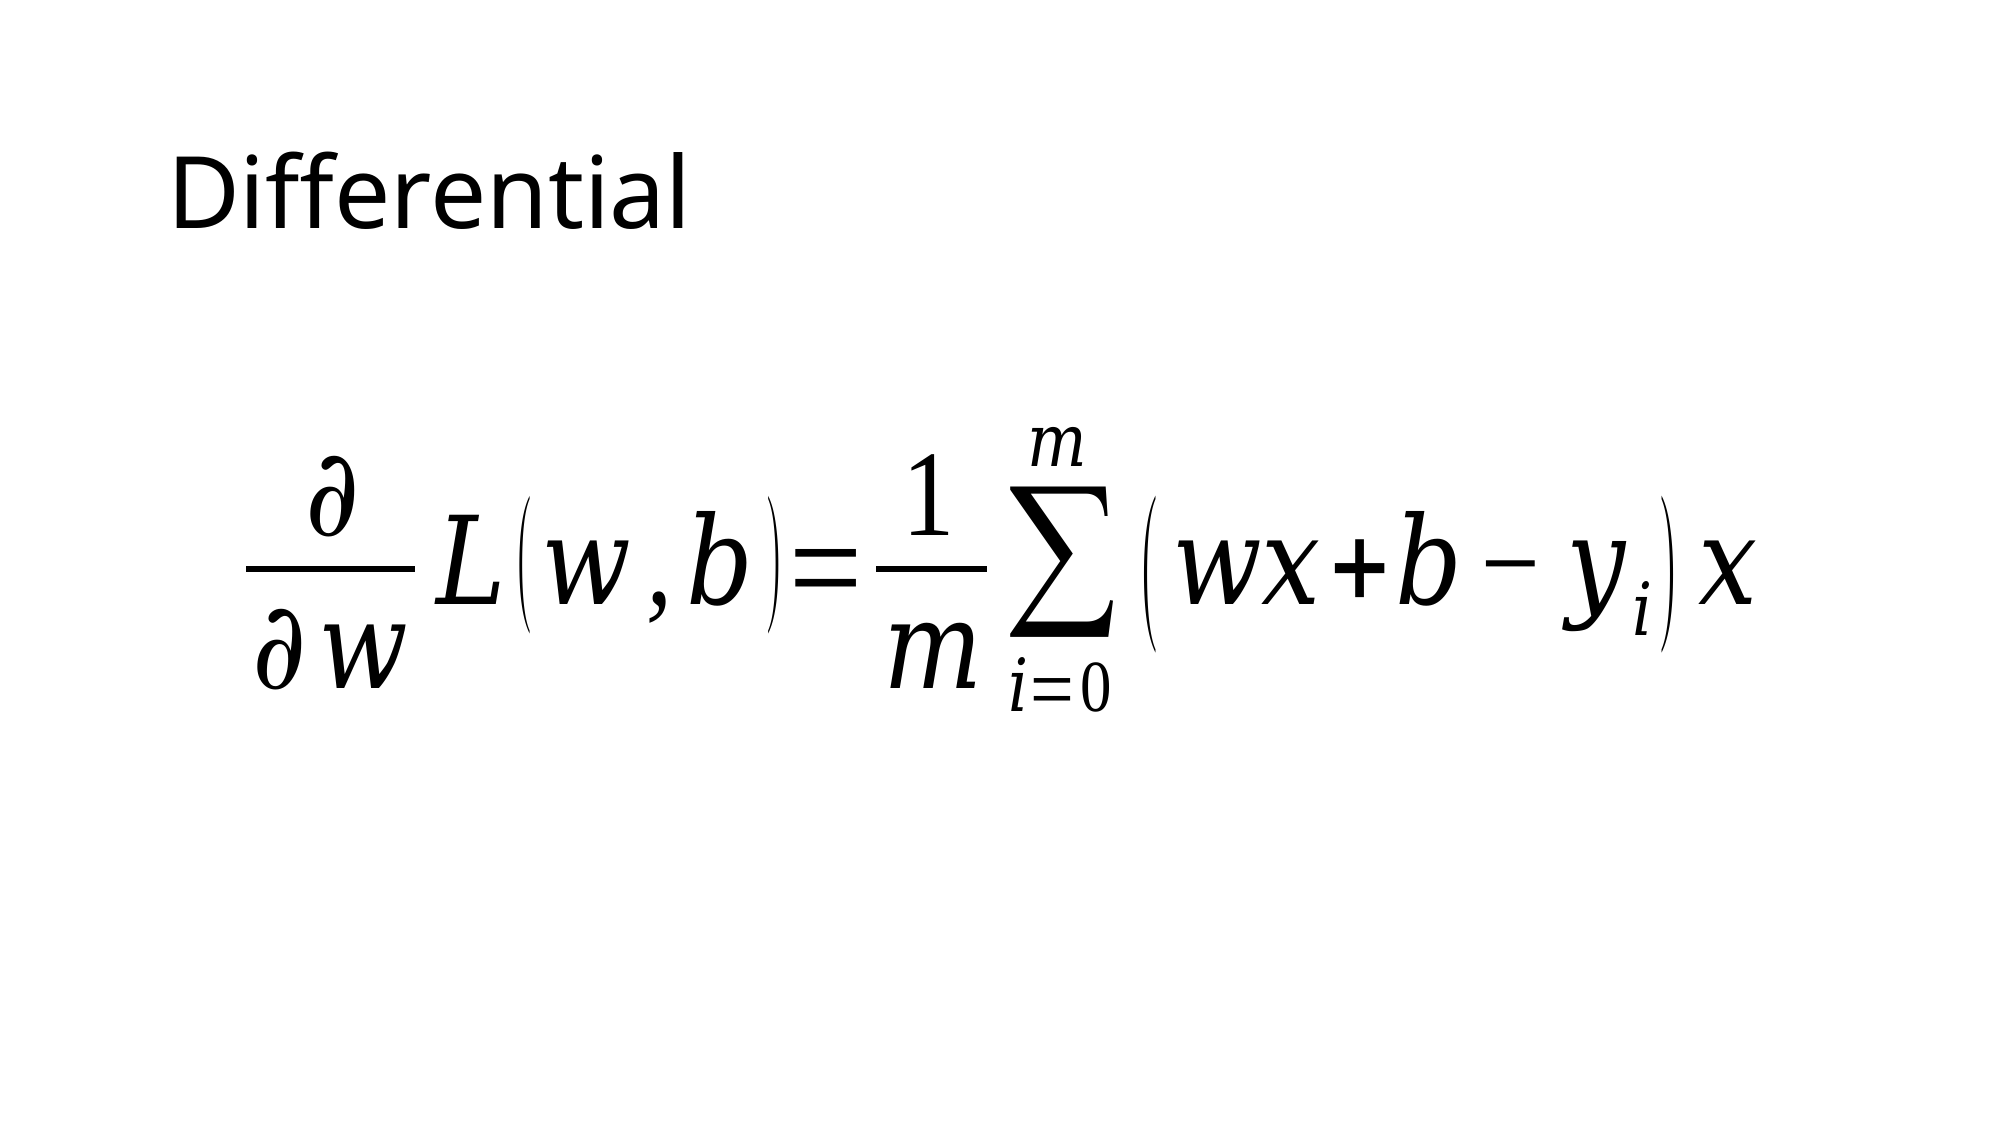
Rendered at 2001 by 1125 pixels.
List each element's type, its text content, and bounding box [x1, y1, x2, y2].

text_box Differential [152, 120, 1861, 256]
